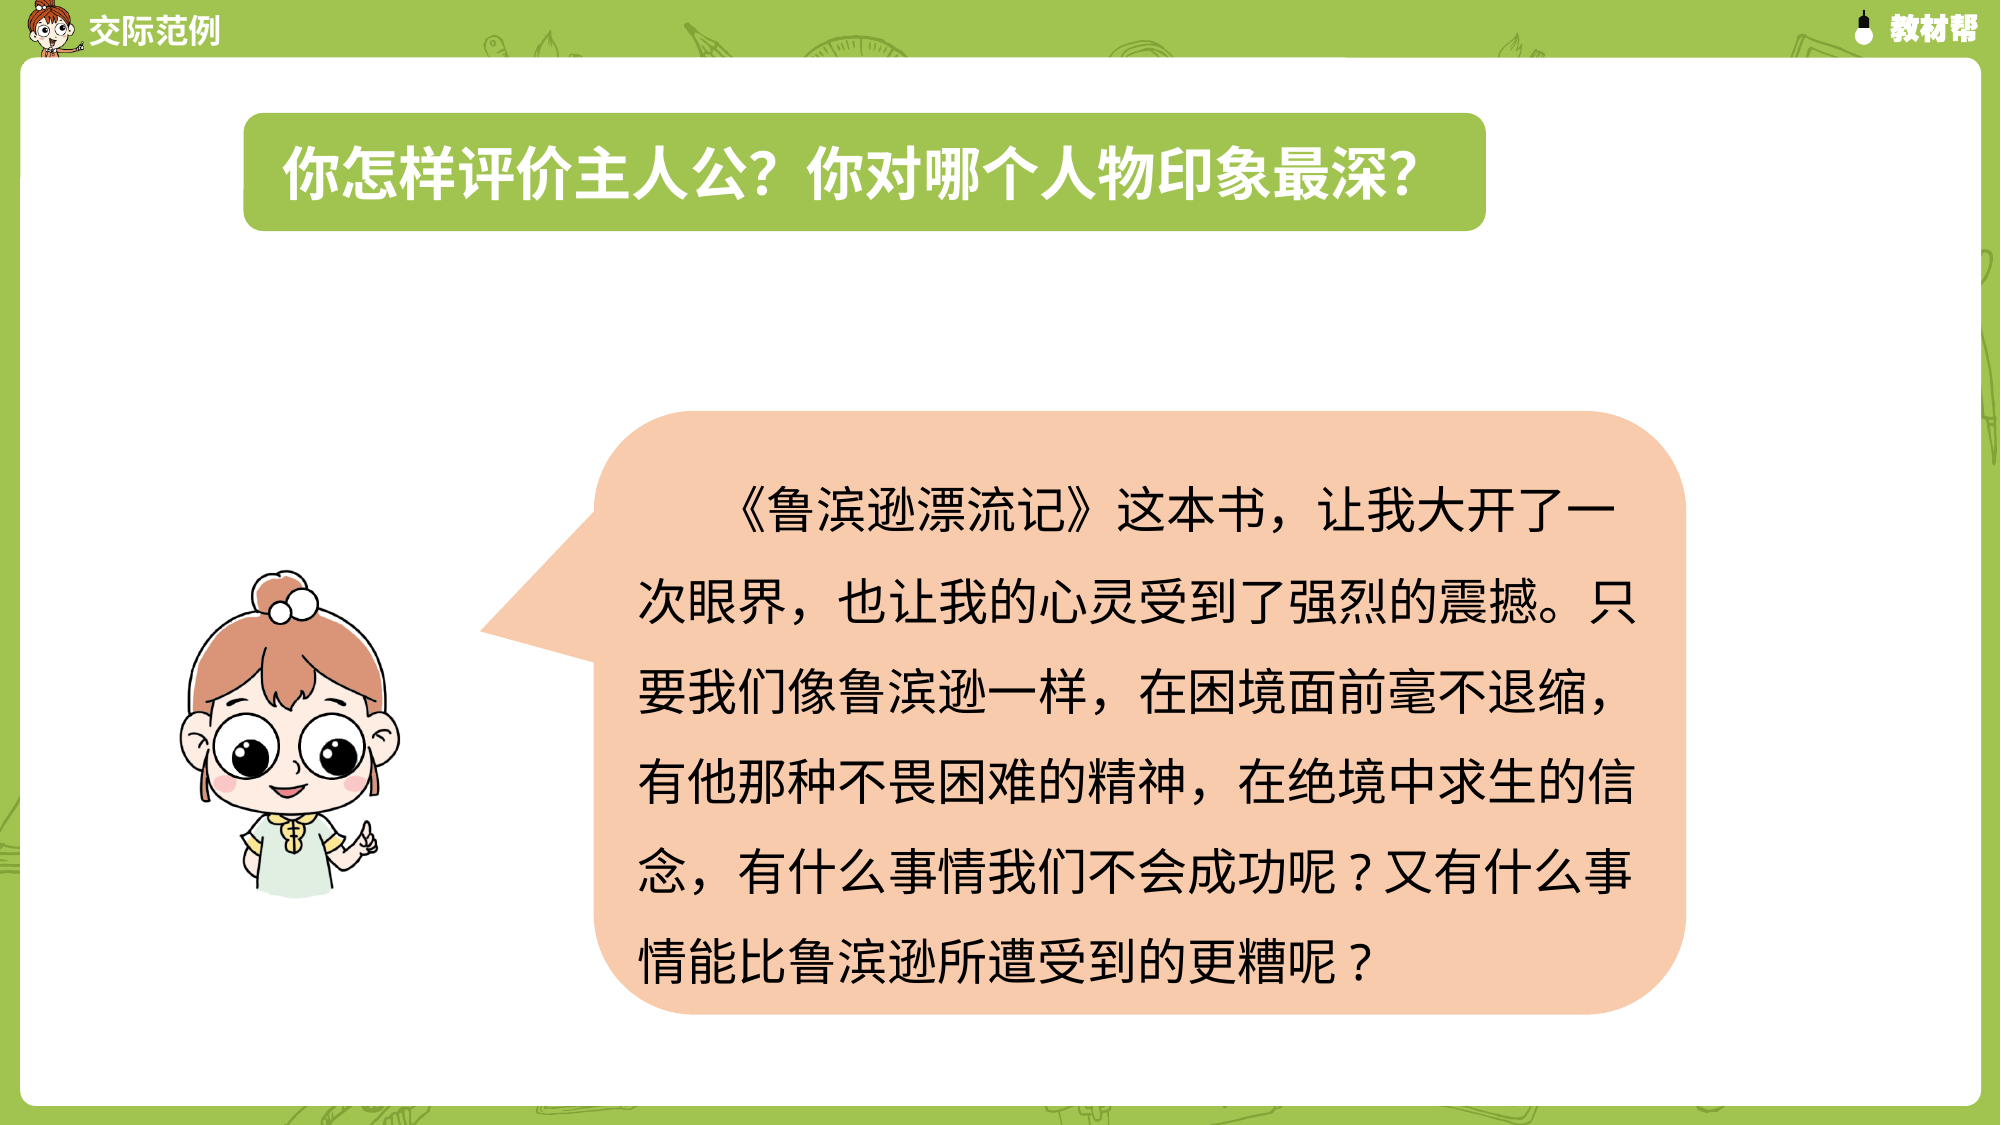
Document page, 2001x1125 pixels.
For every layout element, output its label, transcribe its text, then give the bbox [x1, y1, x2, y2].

text_box 《鲁滨逊漂流记》这本书，让我大开了一次眼界，也让我的心灵受到了强烈的震撼。只要我们像鲁滨逊一样，在困境面前毫不退缩，有他那种不畏困难的精神，在绝境中求生的信念，有什么事情我们不会成功呢?又有什么事情能比鲁滨逊所遭受到的更糟呢? [478, 409, 1688, 1016]
picture [23, 0, 84, 63]
picture [175, 562, 407, 901]
text_box 你怎样评价主人公？你对哪个人物印象最深？ [242, 111, 1487, 233]
